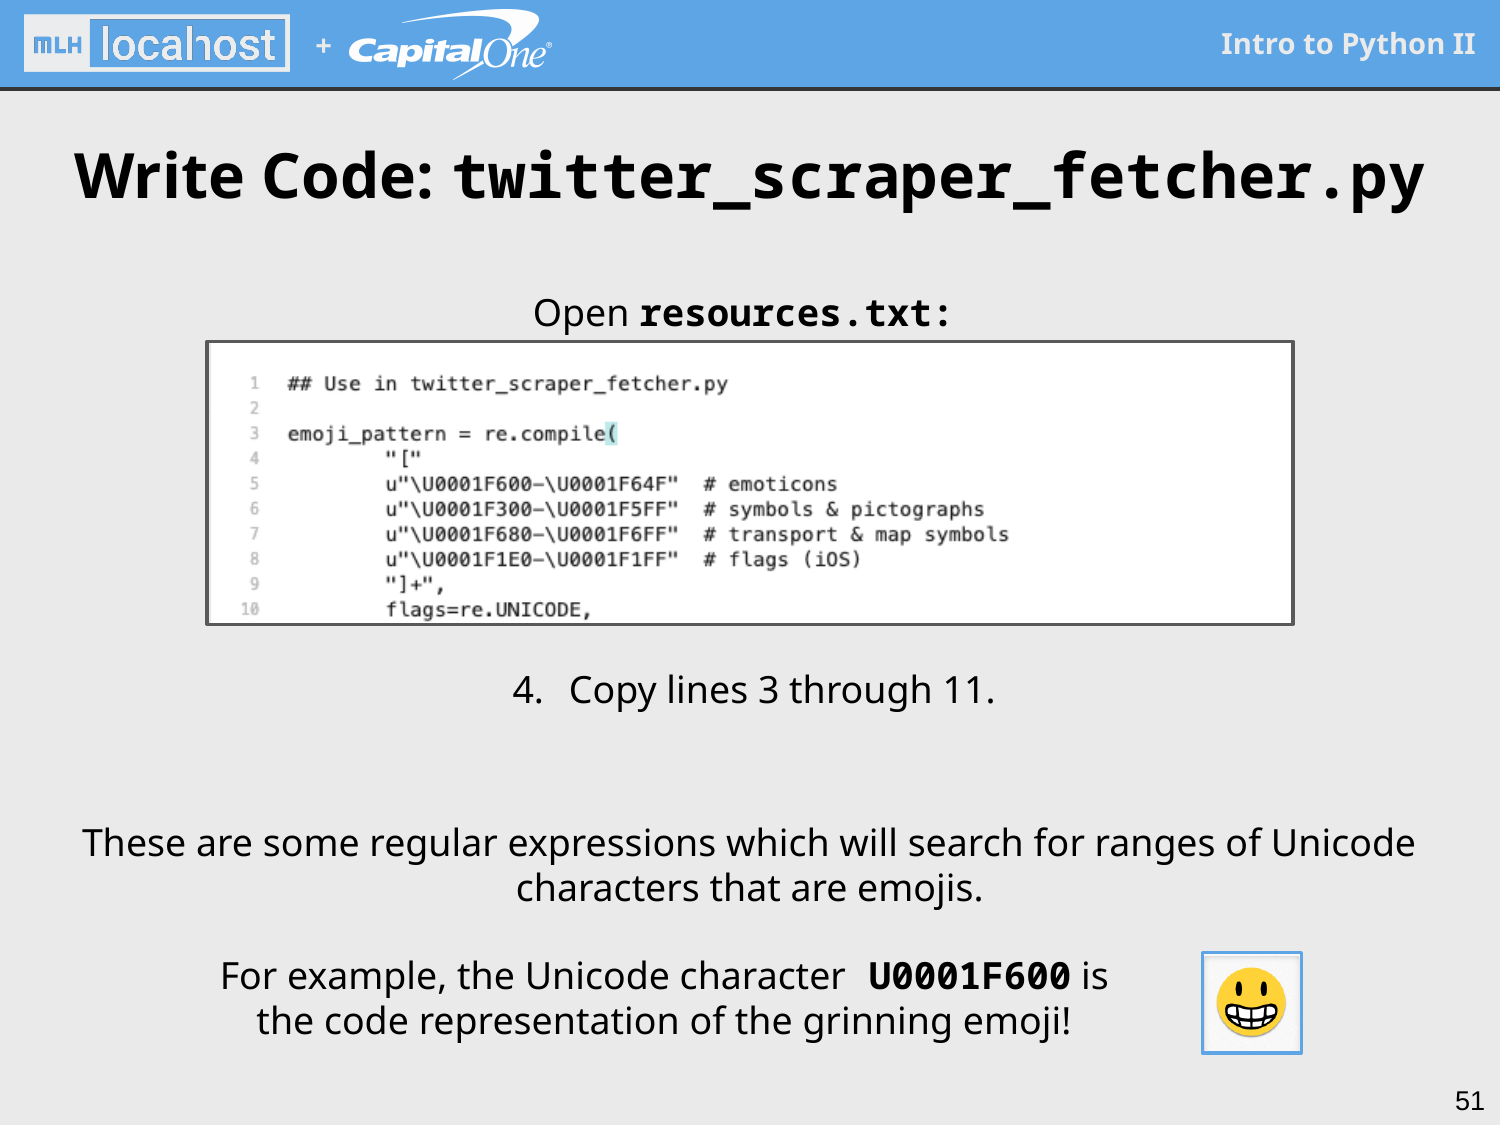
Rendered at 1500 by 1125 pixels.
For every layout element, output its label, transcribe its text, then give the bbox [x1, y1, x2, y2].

text_box Copy lines 3 through 11. [47, 635, 1453, 742]
text_box Open resources.txt: [47, 258, 1453, 365]
text_box Write Code: twitter_scraper_fetcher.py [26, 106, 1474, 242]
text_box For example, the Unicode character U0001F600 is the code representation of the grinning emoji! [190, 892, 1139, 1041]
text_box These are some regular expressions which will search for ranges of Unicode characters that are emojis. [47, 833, 1453, 940]
picture [1203, 954, 1301, 1052]
picture [24, 14, 290, 72]
picture [349, 9, 552, 80]
picture [208, 342, 1292, 623]
